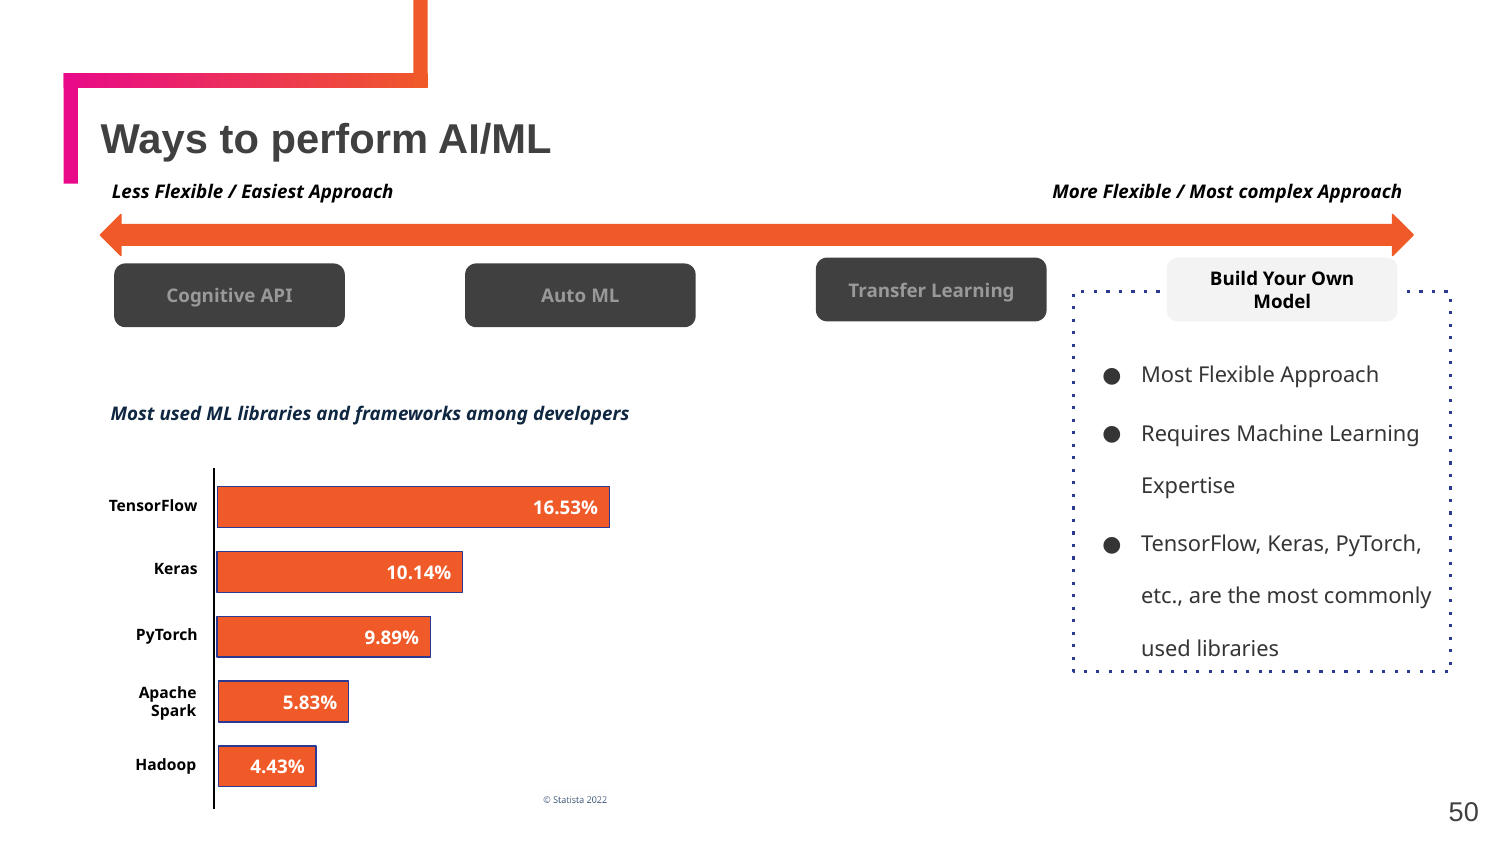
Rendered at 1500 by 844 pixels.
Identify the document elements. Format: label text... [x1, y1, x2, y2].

title Ways to perform AI/ML [100, 117, 1455, 259]
text_box More Flexible / Most complex Approach [1011, 168, 1414, 214]
text_box [100, 214, 1414, 256]
text_box Auto ML [465, 264, 695, 327]
text_box Less Flexible / Easiest Approach [100, 168, 452, 214]
text_box Transfer Learning [816, 258, 1046, 321]
text_box Cognitive API [114, 264, 345, 327]
text_box Most Flexible Approach Requires Machine Learning Expertise TensorFlow, Keras, PyTorch, etc., are the most commonly used libraries [1073, 291, 1451, 672]
slide_number 50 [1403, 779, 1494, 844]
text_box Most used ML libraries and frameworks among developers [99, 390, 663, 436]
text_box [77, 467, 610, 810]
text_box Build Your Own Model [1167, 258, 1397, 321]
